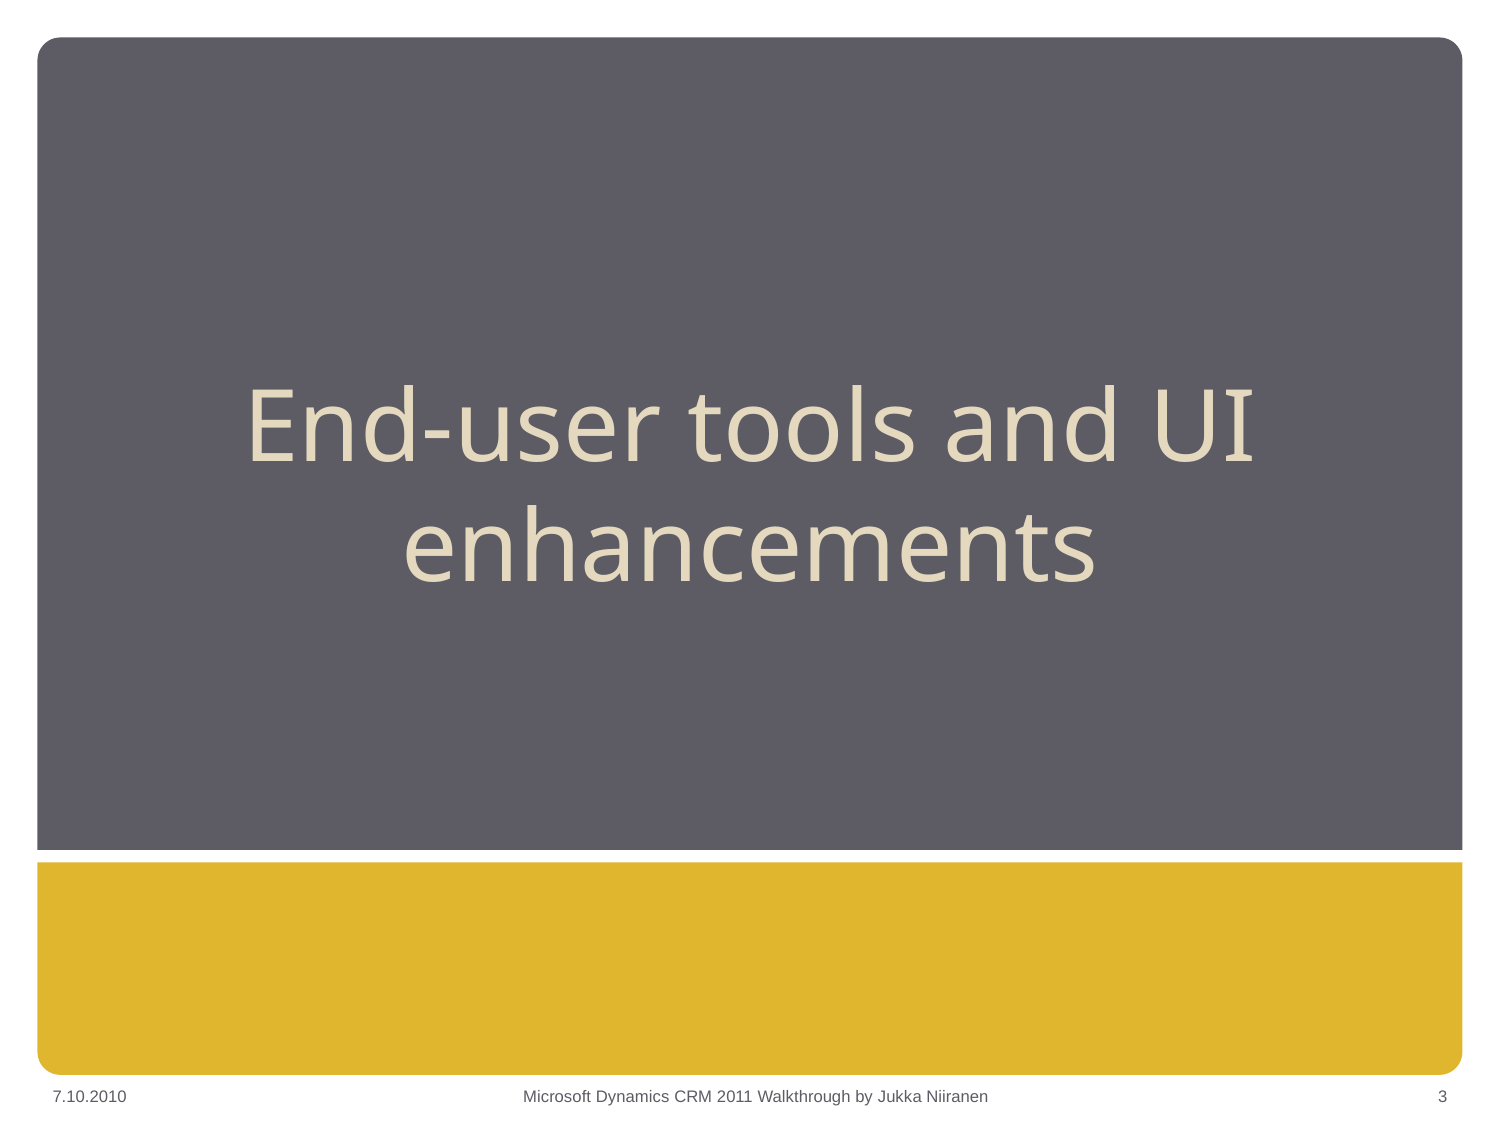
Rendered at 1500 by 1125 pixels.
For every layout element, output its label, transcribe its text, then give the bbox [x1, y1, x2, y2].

slide_number 3 [1112, 1069, 1463, 1123]
title End-user tools and UI enhancements [112, 137, 1388, 825]
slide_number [37, 1069, 388, 1123]
footer Microsoft Dynamics CRM 2011 Walkthrough by Jukka Niiranen [474, 1069, 1038, 1123]
